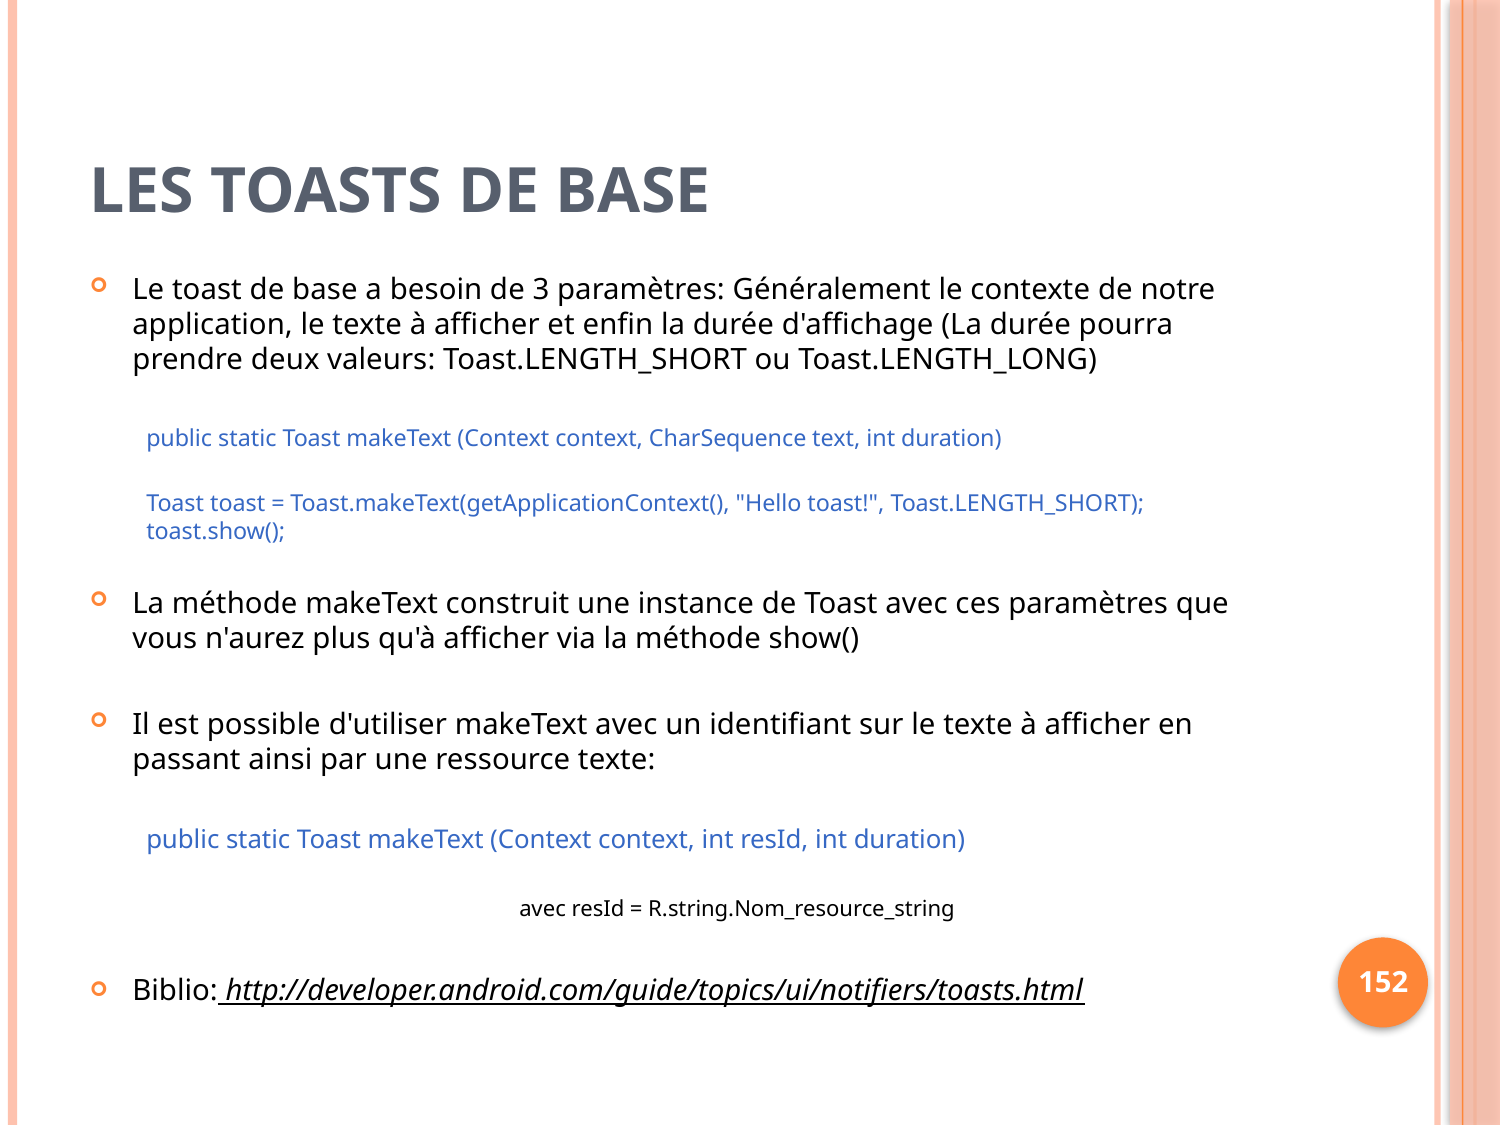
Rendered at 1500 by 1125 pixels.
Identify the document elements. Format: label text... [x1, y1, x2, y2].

list Le toast de base a besoin de 3 paramètres: Généralement le contexte de notre application, le texte à afficher et enfin la durée d'affichage (La durée pourra prendre deux valeurs: Toast.LENGTH_SHORT ou Toast.LENGTH_LONG) public static Toast makeText (Context context, CharSequence text, int duration) Toast toast = Toast.makeText(getApplicationContext(), "Hello toast!", Toast.LENGTH_SHORT); toast.show(); La méthode makeText construit une instance de Toast avec ces paramètres que vous n'aurez plus qu'à afficher via la méthode show() Il est possible d'utiliser makeText avec un identifiant sur le texte à afficher en passant ainsi par une ressource texte: public static Toast makeText (Context context, int resId, int duration) avec resId = R.string.Nom_resource_string Biblio: http://developer.android.com/guide/topics/ui/notifiers/toasts.html [75, 262, 1300, 1062]
slide_number 152 [1333, 940, 1434, 1027]
title Les toasts de base [75, 45, 1300, 233]
